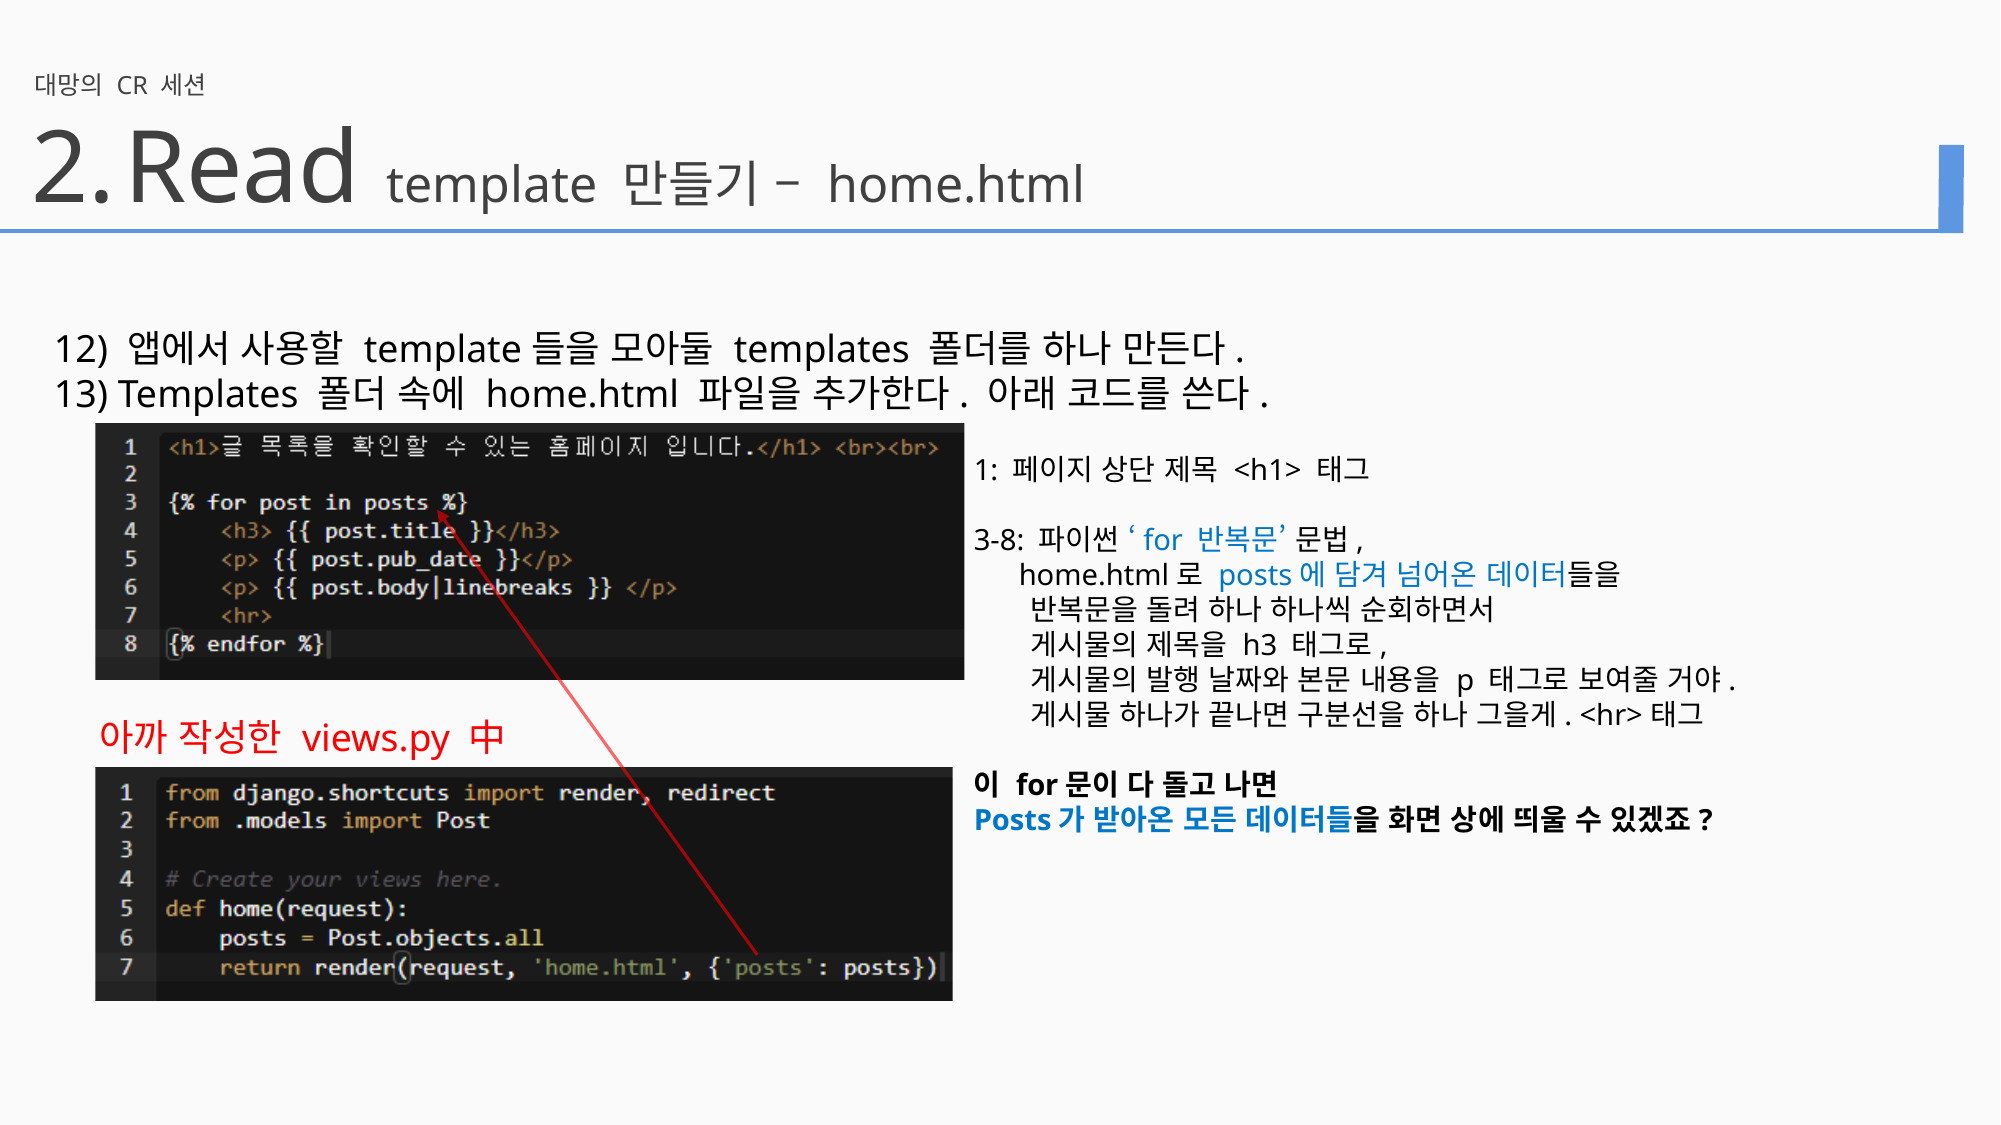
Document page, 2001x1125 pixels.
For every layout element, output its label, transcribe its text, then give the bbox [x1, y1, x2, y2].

text_box Read template 만들기 – home.html [109, 94, 1101, 230]
text_box 12) 앱에서 사용할 template들을 모아둘 templates 폴더를 하나 만든다. 13) Templates 폴더 속에 home.html 파일을 추가한다. 아래 코드를 쓴다. [39, 317, 1285, 423]
text_box 2. [16, 94, 109, 230]
text_box 대망의 CR 세션 [19, 61, 221, 94]
text_box 1: 페이지 상단 제목 <h1> 태그 3-8: 파이썬 ‘for 반복문’ 문법, home.html로 posts에 담겨 넘어온 데이터들을 반복문을 돌려 하나 하나씩 순회하면서 게시물의 제목을 h3 태그로, 게시물의 발행 날짜와 본문 내용을 p 태그로 보여줄 거야. 게시물 하나가 끝나면 구분선을 하나 그을게. <hr>태그 이 for문이 다 돌고 나면 Posts가 받아온 모든 데이터들을 화면 상에 띄울 수 있겠죠? [958, 443, 1751, 844]
picture [95, 423, 965, 680]
text_box 아까 작성한 views.py 中 [84, 706, 436, 767]
picture [95, 767, 953, 1001]
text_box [436, 509, 758, 955]
